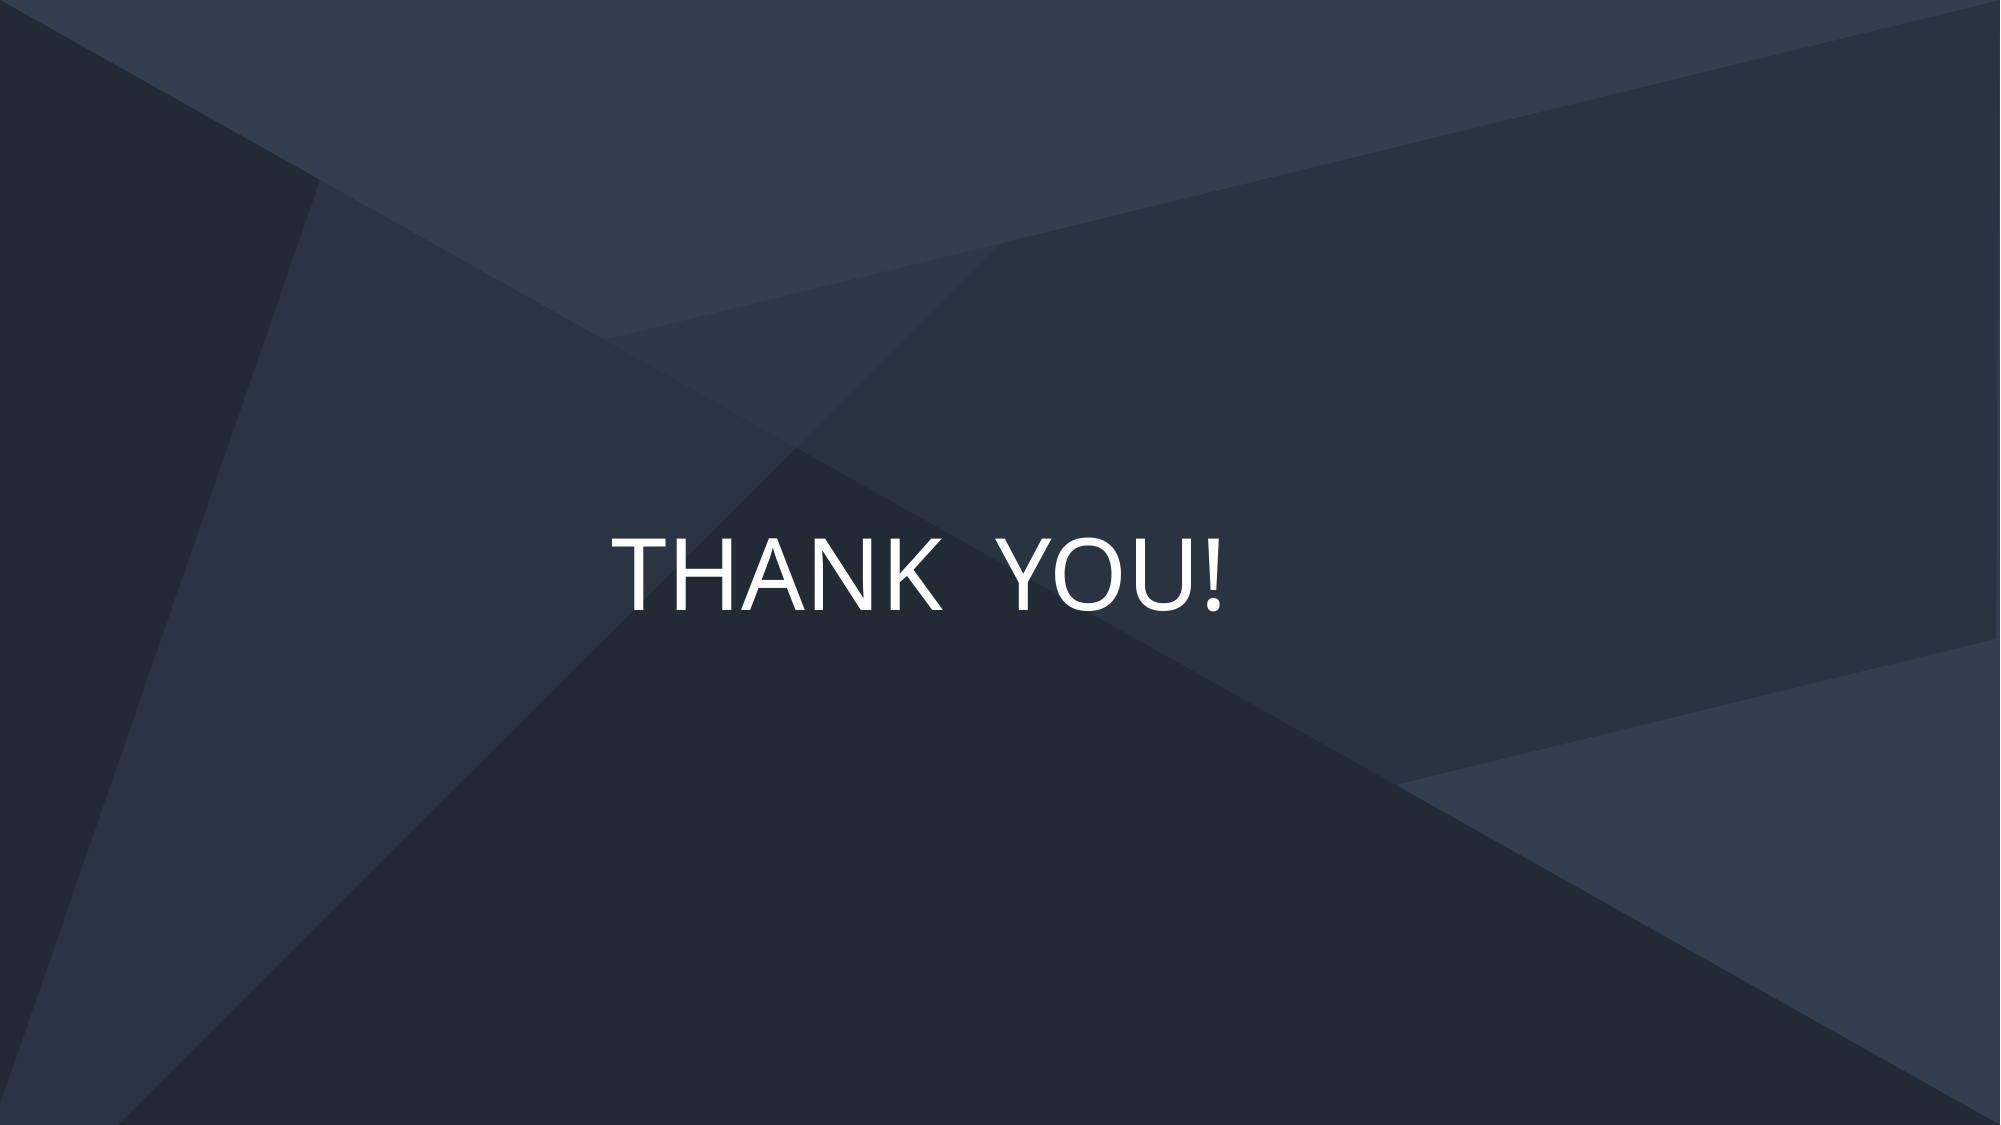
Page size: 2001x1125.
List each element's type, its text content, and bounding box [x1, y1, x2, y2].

text_box THANK YOU! [597, 502, 1434, 638]
